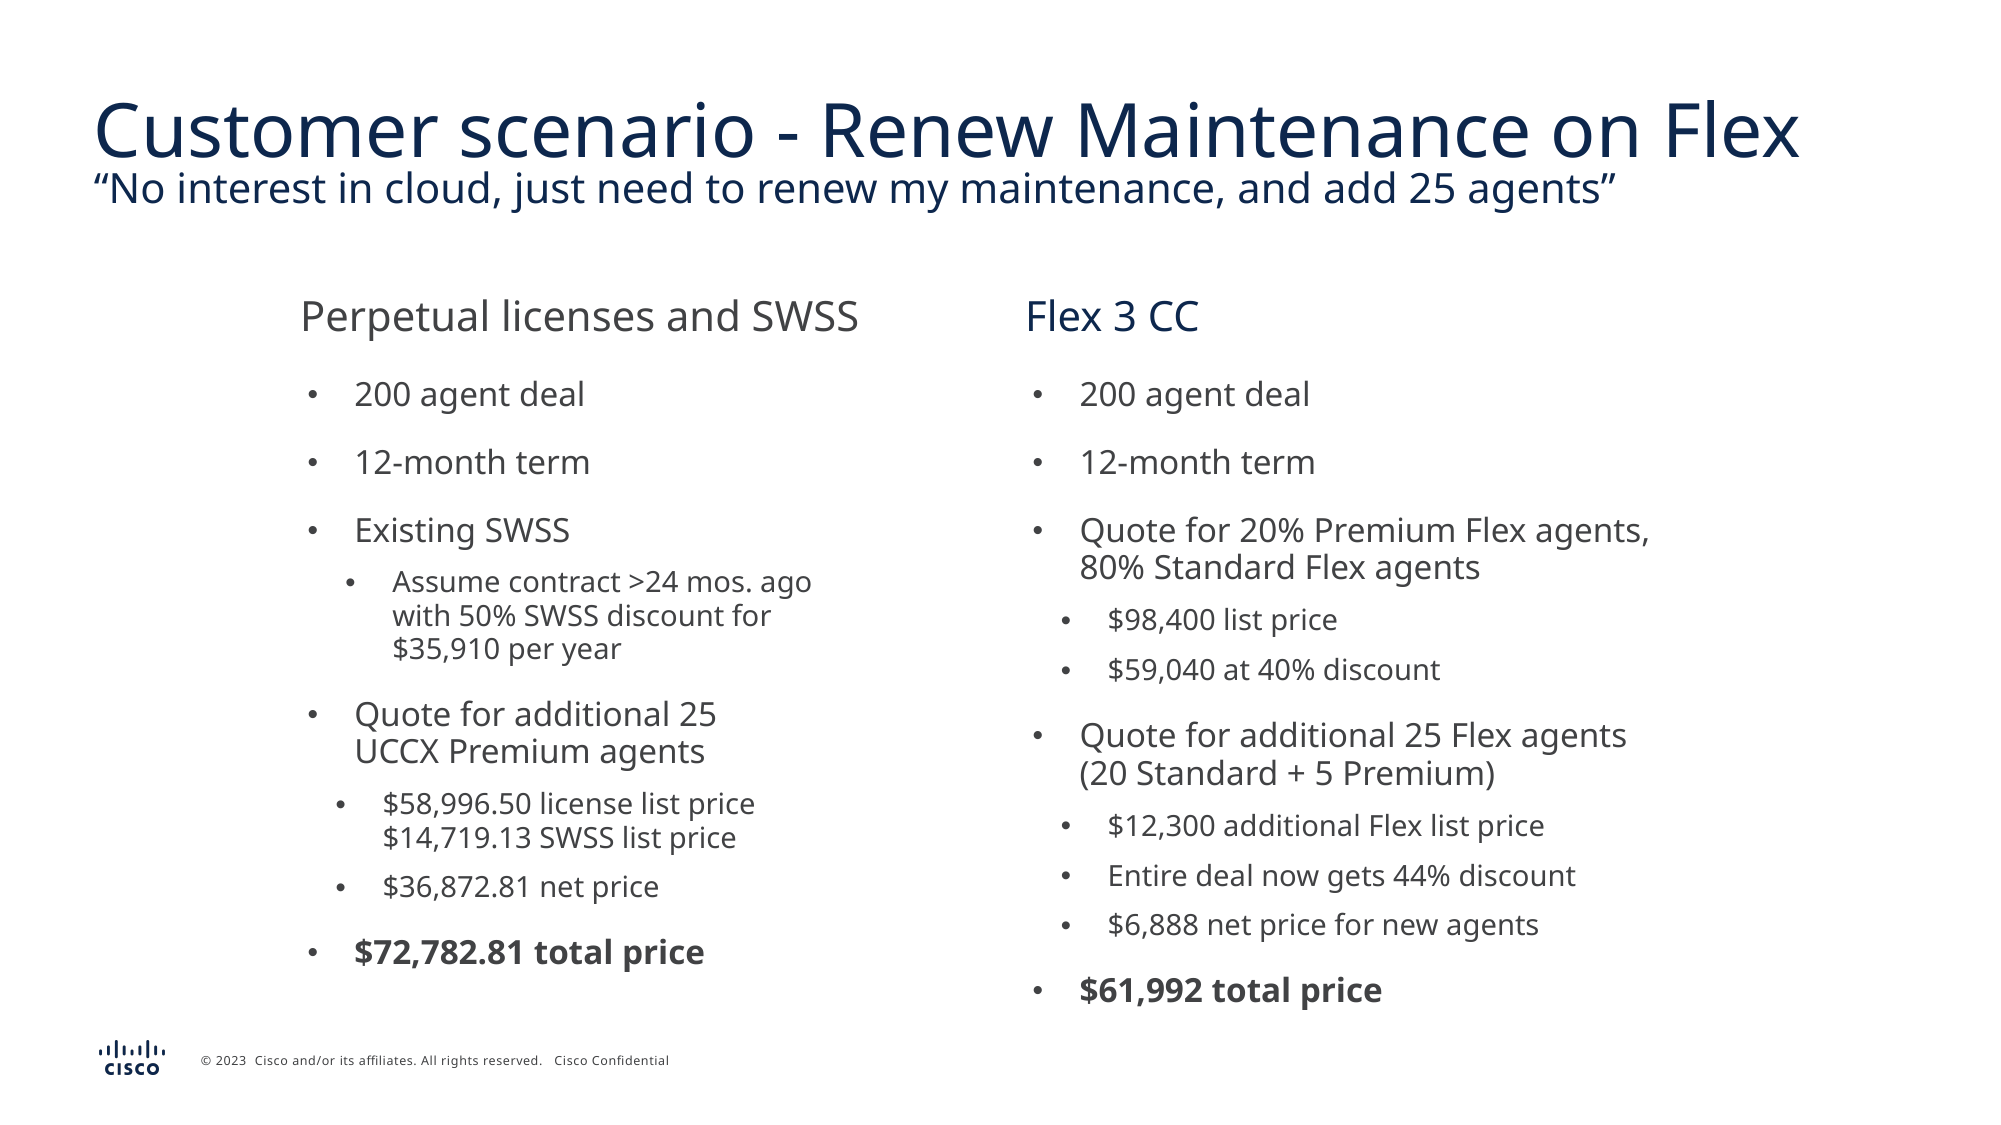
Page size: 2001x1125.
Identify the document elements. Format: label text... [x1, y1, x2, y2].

picture [99, 1040, 165, 1075]
list 200 agent deal 12-month term Existing SWSS Assume contract >24 mos. ago with 50% SWSS discount for $35,910 per year Quote for additional 25 UCCX Premium agents $58,996.50 license list price $14,719.13 SWSS list price $36,872.81 net price $72,782.81 total price [300, 368, 828, 999]
title Customer scenario - Renew Maintenance on Flex “No interest in cloud, just need to renew my maintenance, and add 25 agents” [93, 99, 1907, 254]
list 200 agent deal 12-month term Quote for 20% Premium Flex agents, 80% Standard Flex agents $98,400 list price $59,040 at 40% discount Quote for additional 25 Flex agents (20 Standard + 5 Premium) $12,300 additional Flex list price Entire deal now gets 44% discount $6,888 net price for new agents $61,992 total price [1025, 368, 1681, 1019]
list Flex 3 CC [1025, 293, 1907, 345]
list Perpetual licenses and SWSS [300, 293, 932, 342]
